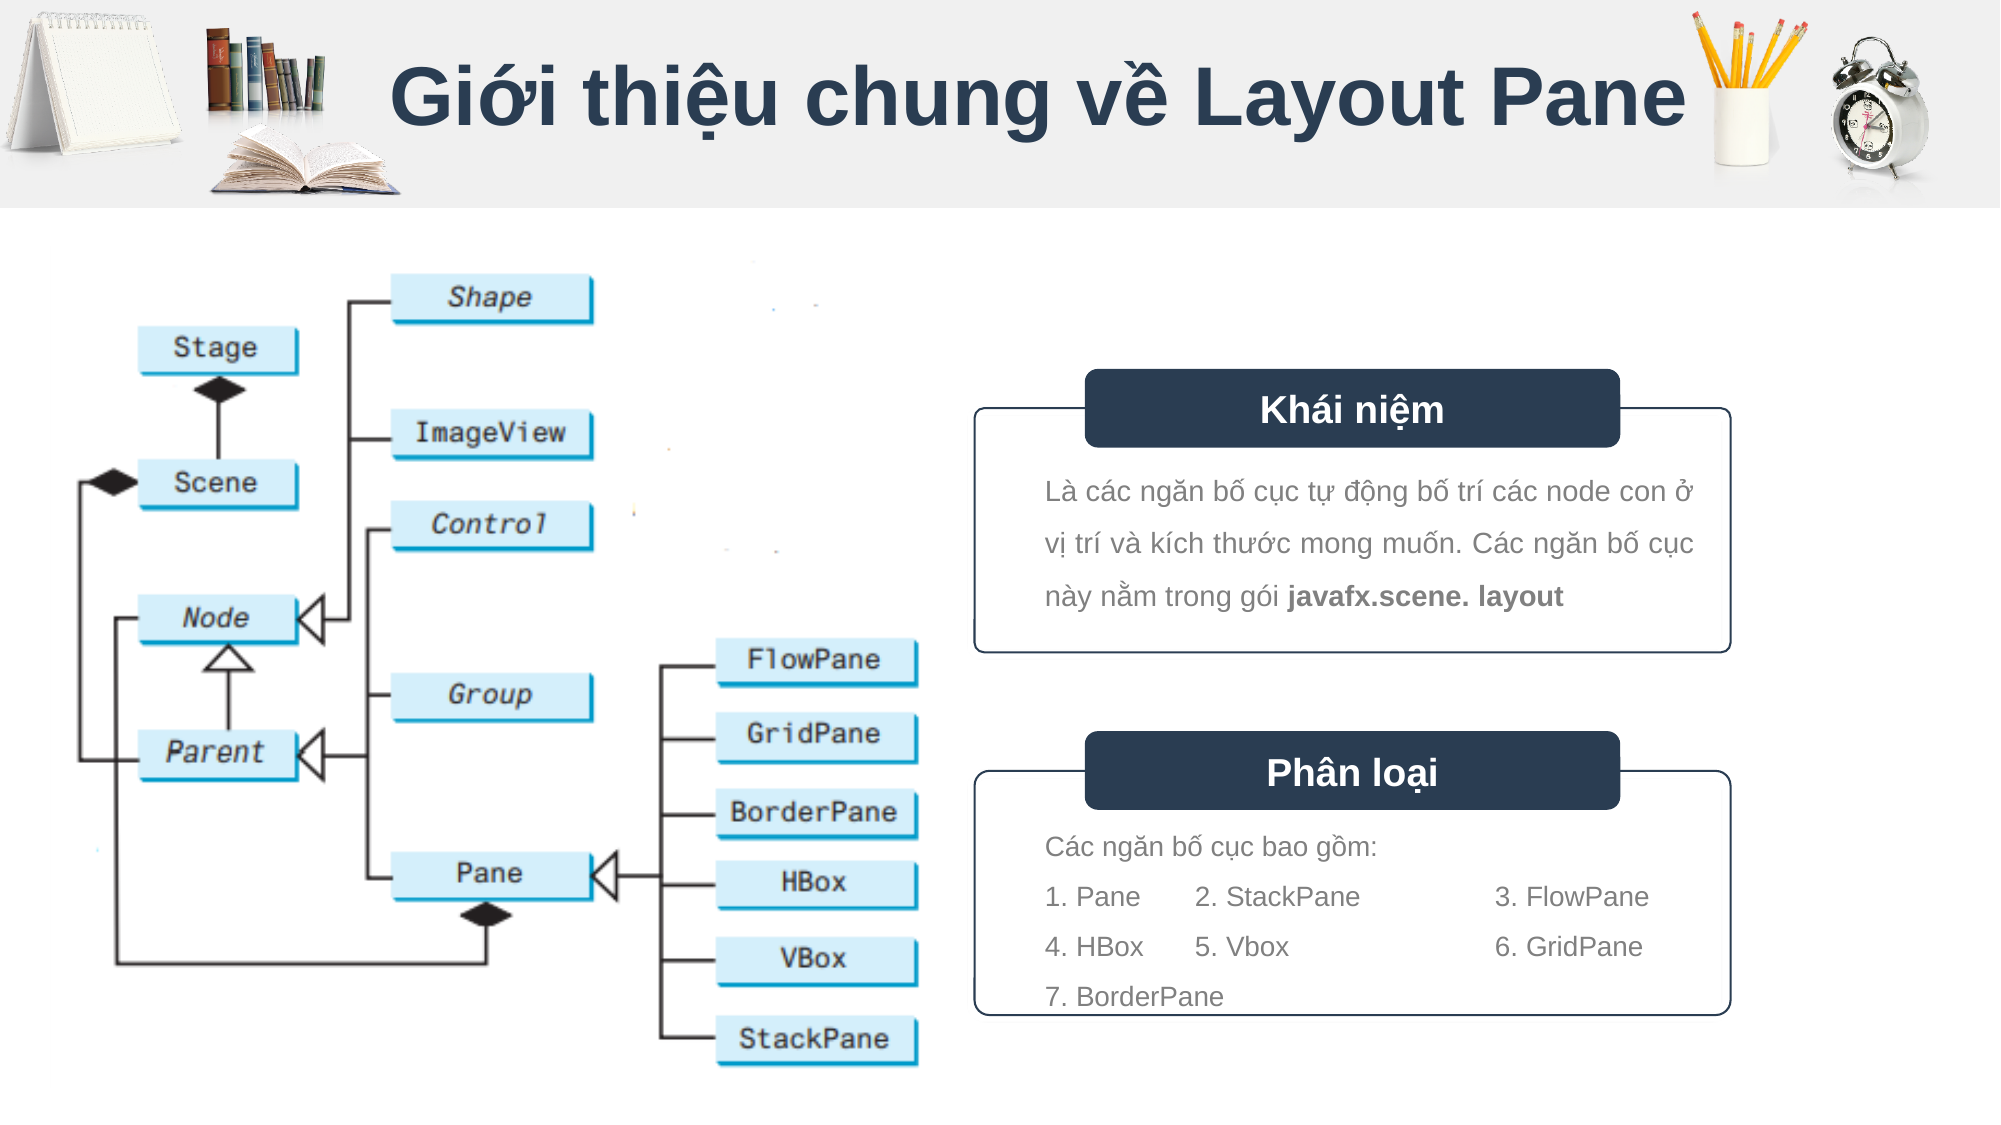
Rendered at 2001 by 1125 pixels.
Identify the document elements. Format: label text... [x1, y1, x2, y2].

text_box Các ngăn bố cục bao gồm: 1. Pane 2. StackPane 3. FlowPane 4. HBox 5. Vbox 6. GridPane 7. BorderPane [1030, 804, 1711, 1019]
text_box [0, 0, 2000, 209]
picture [0, 11, 186, 173]
text_box [973, 769, 1085, 1017]
picture [1827, 36, 1939, 212]
text_box Giới thiệu chung về Layout Pane [374, 34, 1692, 149]
picture [1692, 11, 1808, 193]
text_box Phân loại [1083, 730, 1622, 804]
text_box Khái niệm [1083, 367, 1622, 447]
text_box [973, 407, 1732, 654]
picture [49, 246, 941, 1088]
picture [205, 28, 402, 197]
text_box [1620, 769, 1732, 1017]
text_box Là các ngăn bố cục tự động bố trí các node con ở vị trí và kích thước mong muốn. Các ngăn bố cục này nằm trong gói javafx.scene. layout [1030, 447, 1711, 620]
